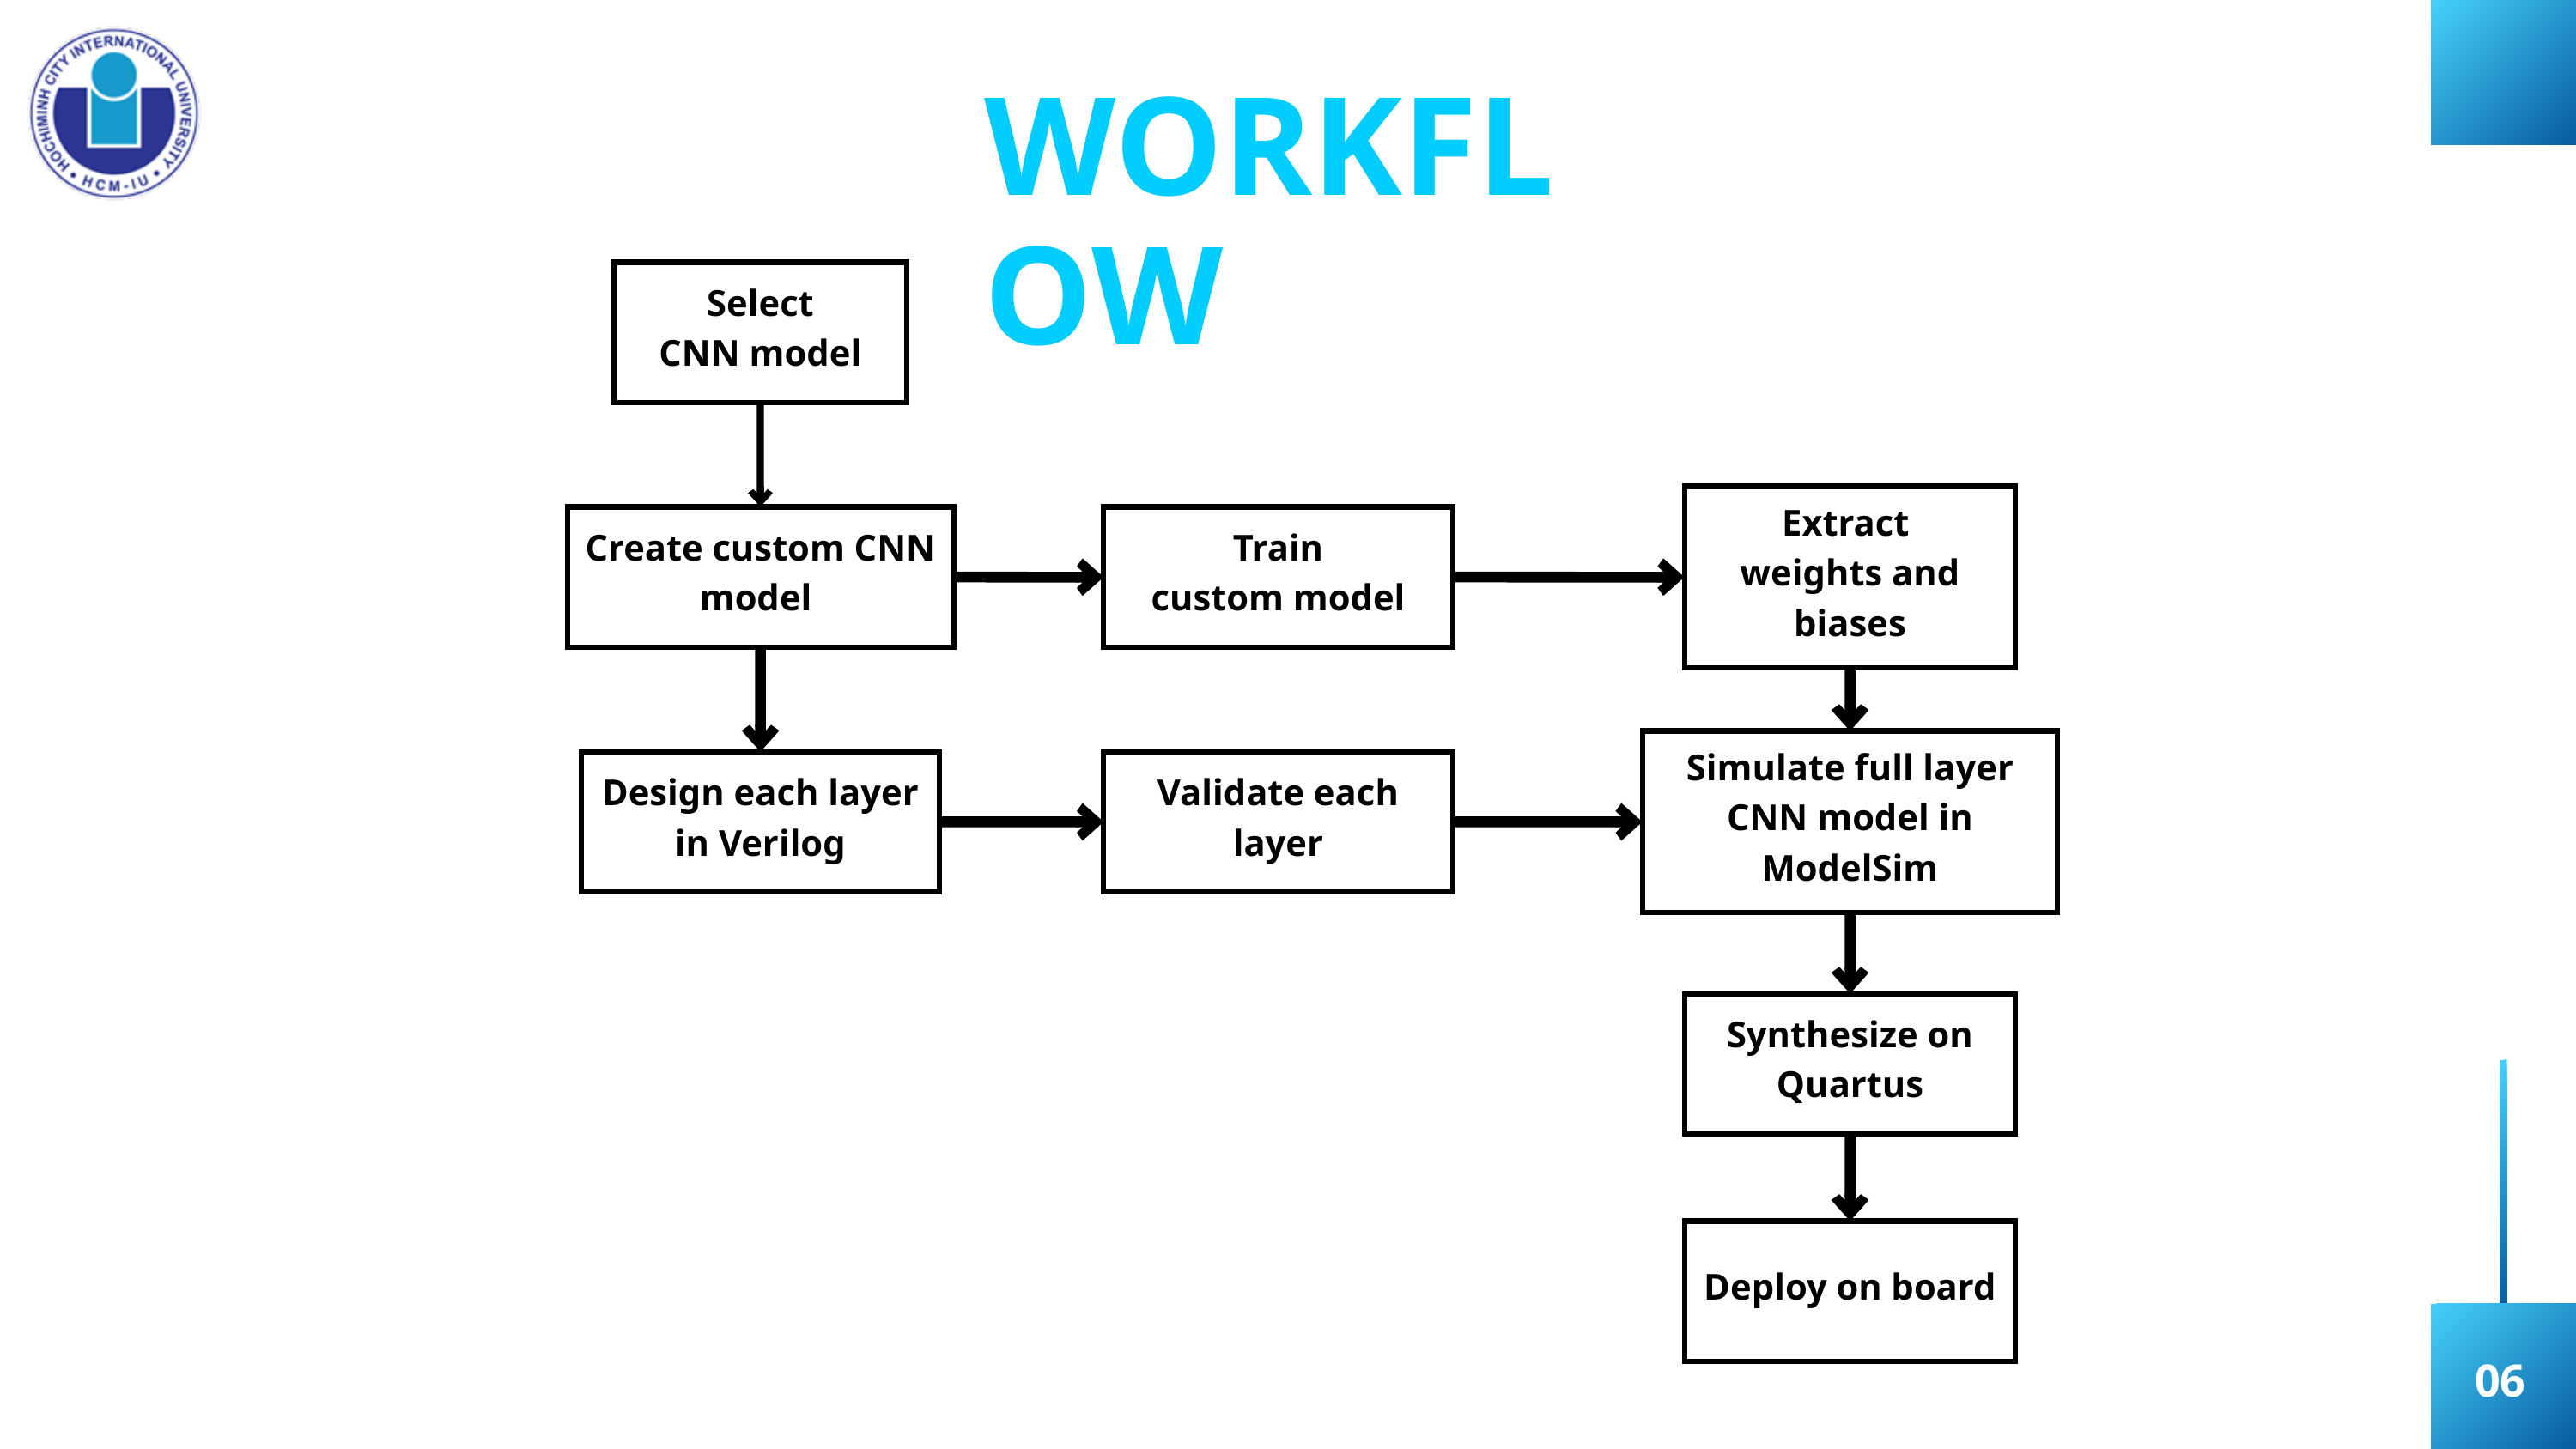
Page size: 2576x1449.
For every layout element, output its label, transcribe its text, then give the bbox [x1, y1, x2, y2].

text_box [25, 24, 203, 205]
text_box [2430, 0, 2576, 145]
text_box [2430, 1303, 2576, 1449]
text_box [2500, 1059, 2507, 1302]
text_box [567, 262, 2058, 1361]
text_box WORKFLOW [984, 72, 1592, 259]
